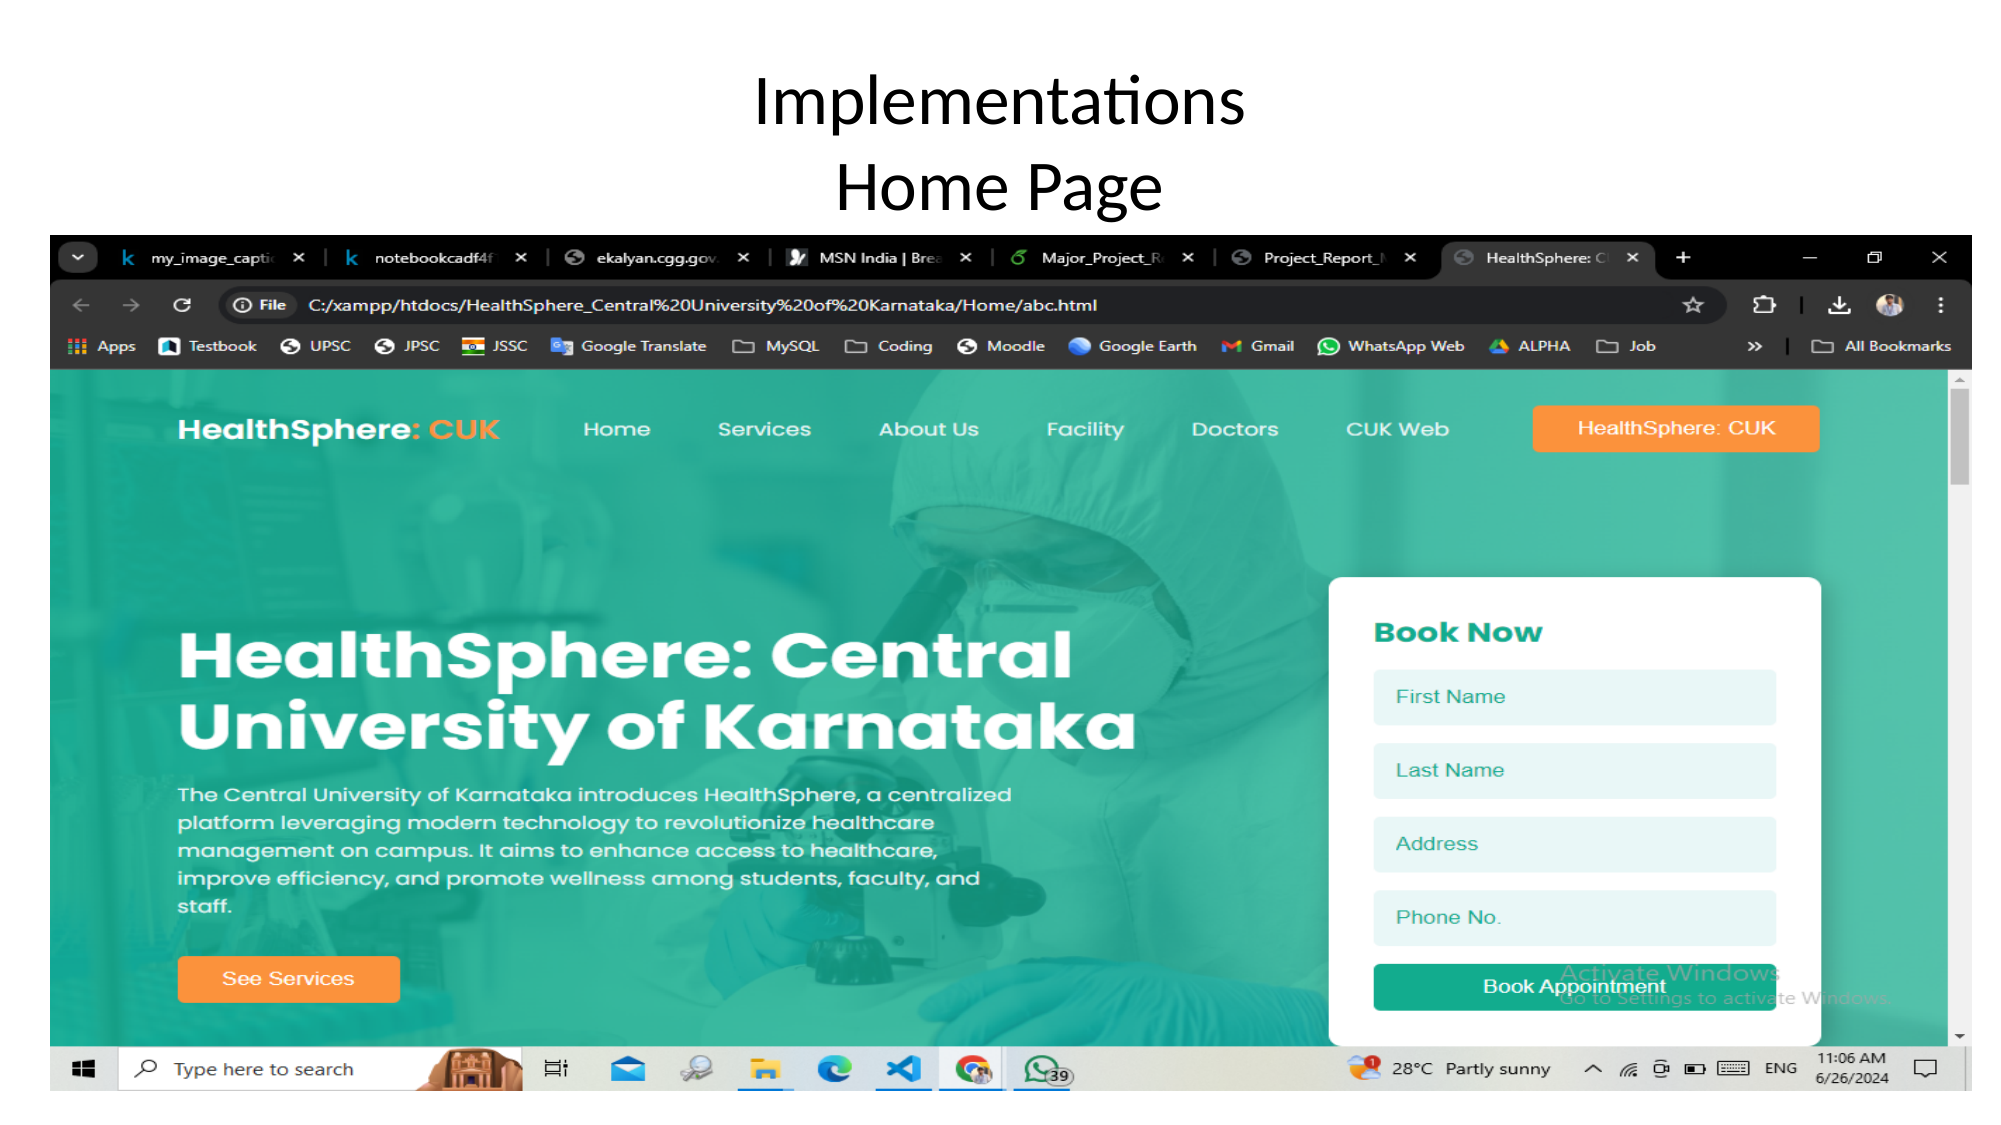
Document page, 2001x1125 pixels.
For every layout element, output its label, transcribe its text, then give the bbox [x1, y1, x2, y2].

title Implementations Home Page [99, 45, 1900, 233]
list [50, 235, 1972, 1092]
